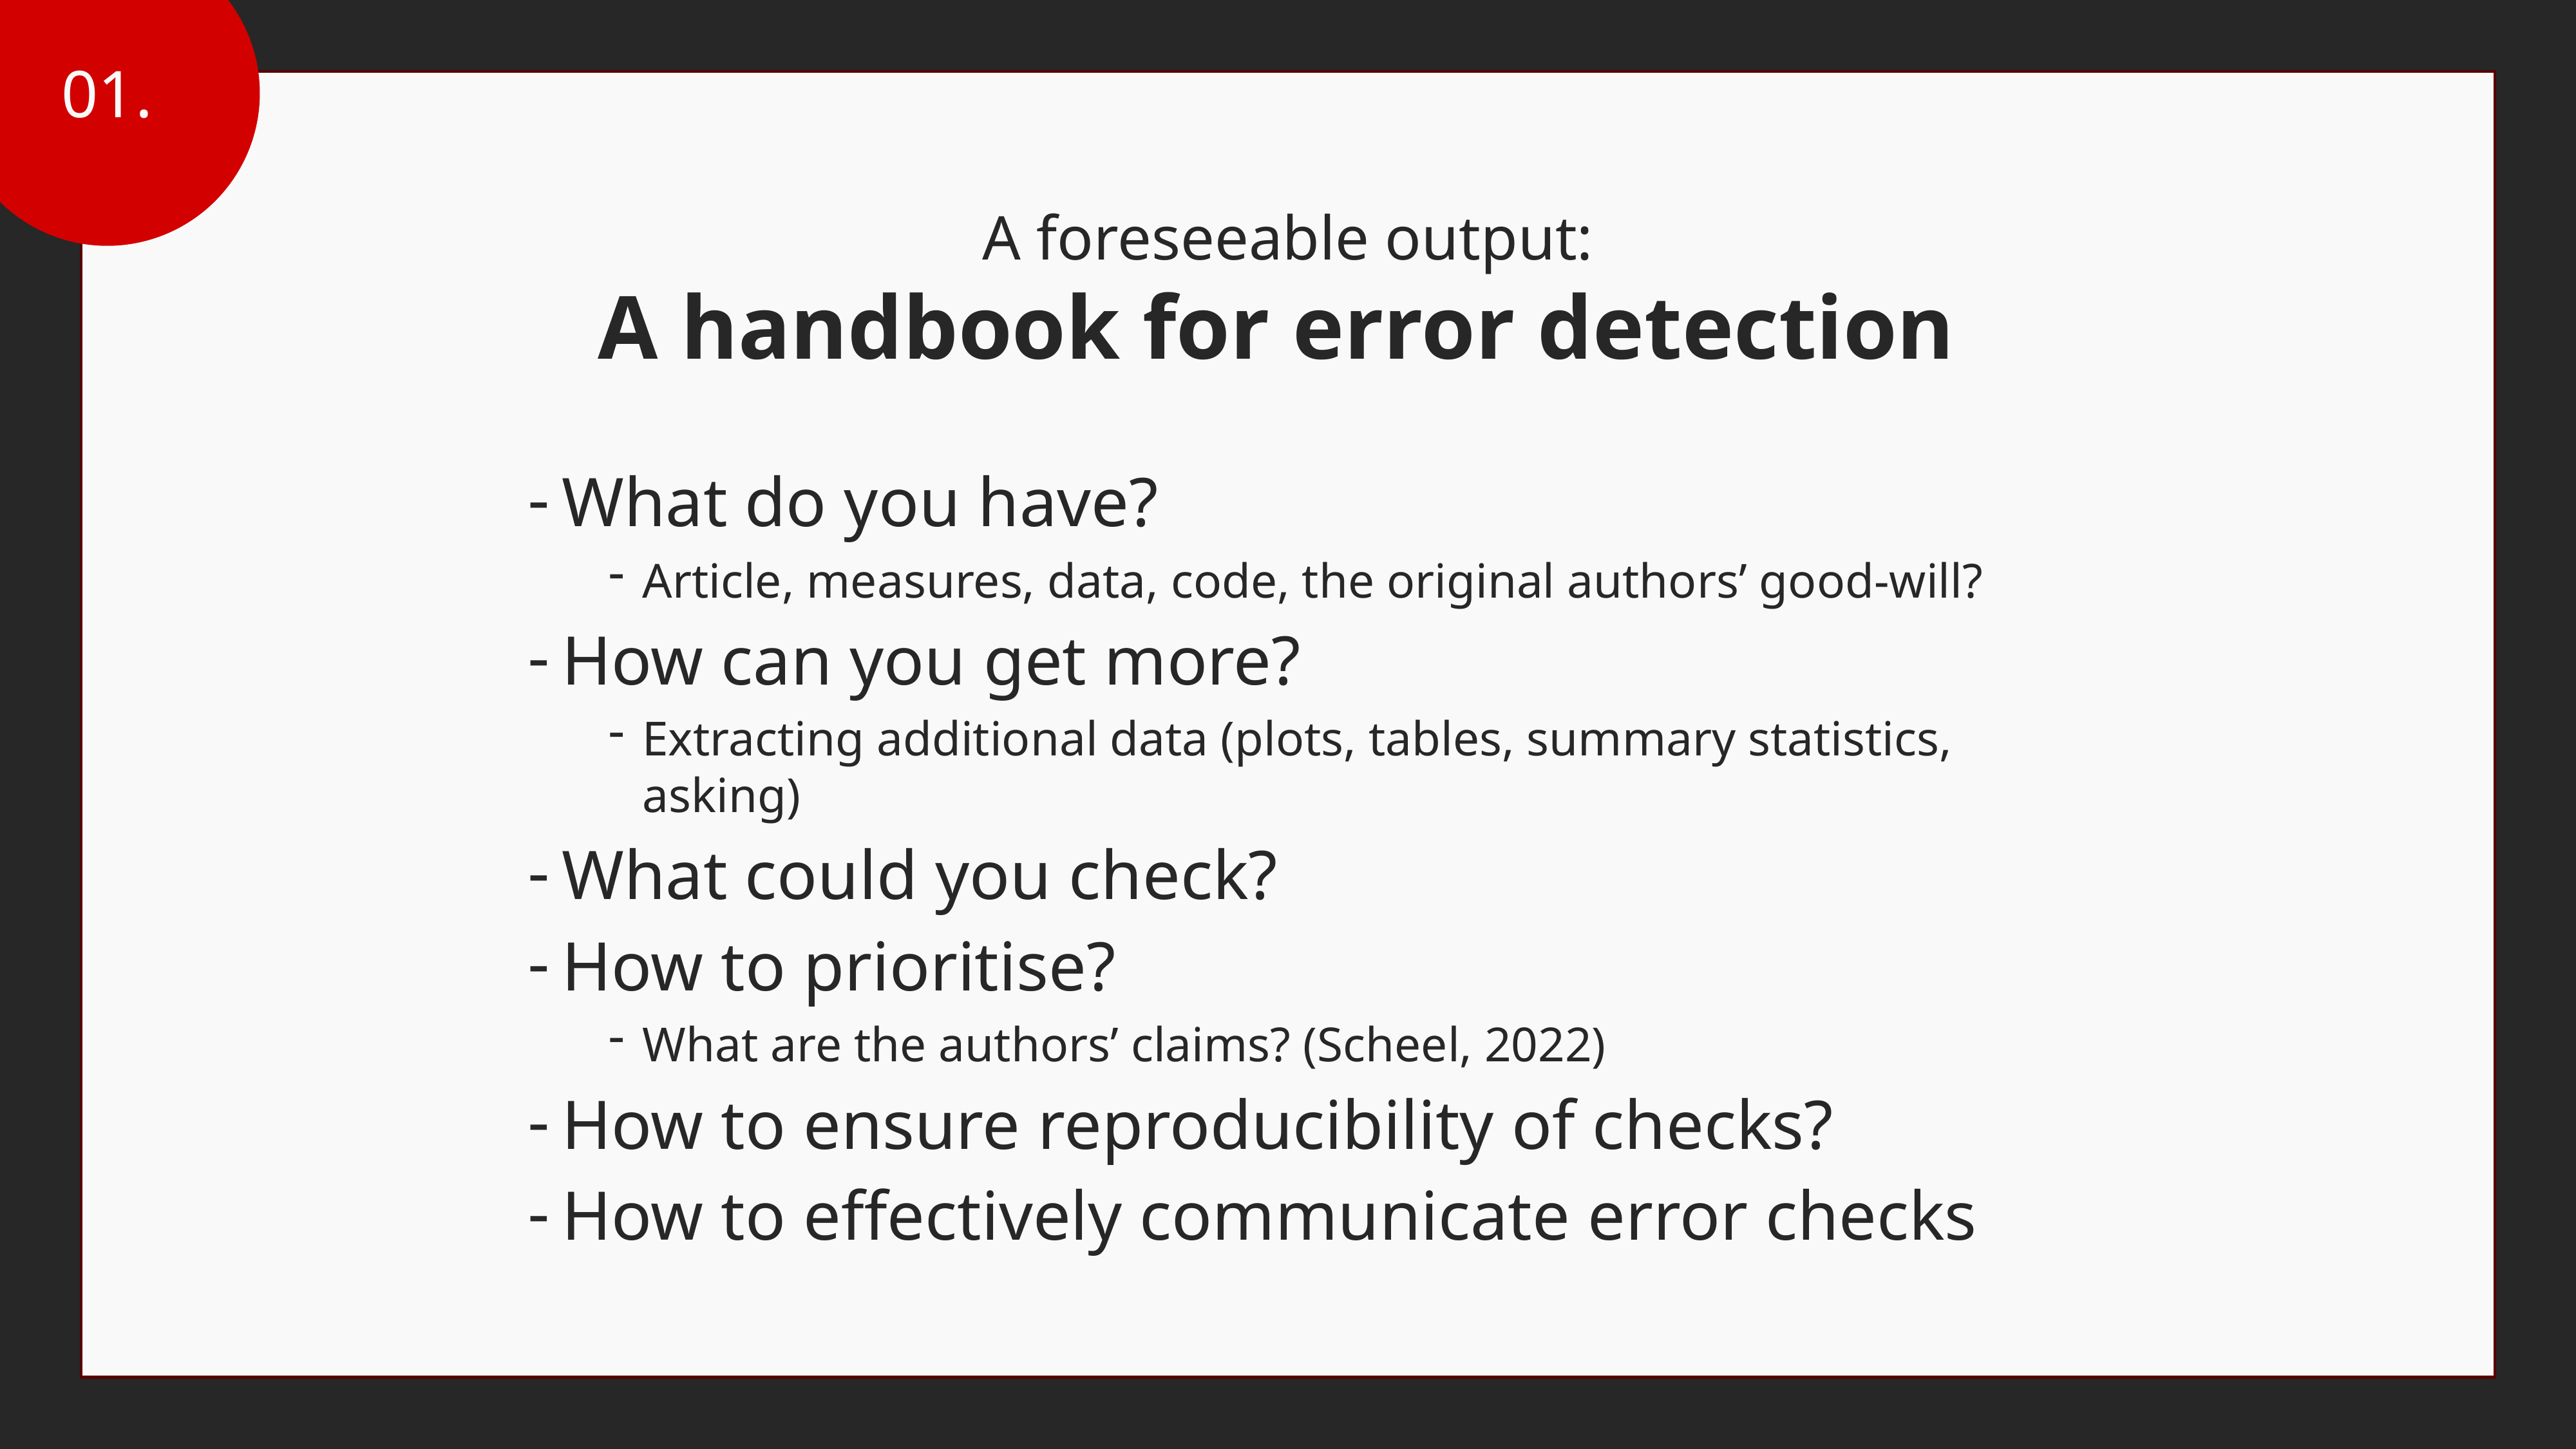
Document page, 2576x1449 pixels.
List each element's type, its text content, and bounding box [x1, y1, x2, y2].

list 01. [8, 42, 207, 142]
list A foreseeable output: A handbook for error detection What do you have? Article, measures, data, code, the original authors’ good-will? How can you get more? Extracting additional data (plots, tables, summary statistics, asking) What could you check? How to prioritise? What are the authors’ claims? (Scheel, 2022) How to ensure reproducibility of checks? How to effectively communicate error checks [518, 189, 2058, 1311]
